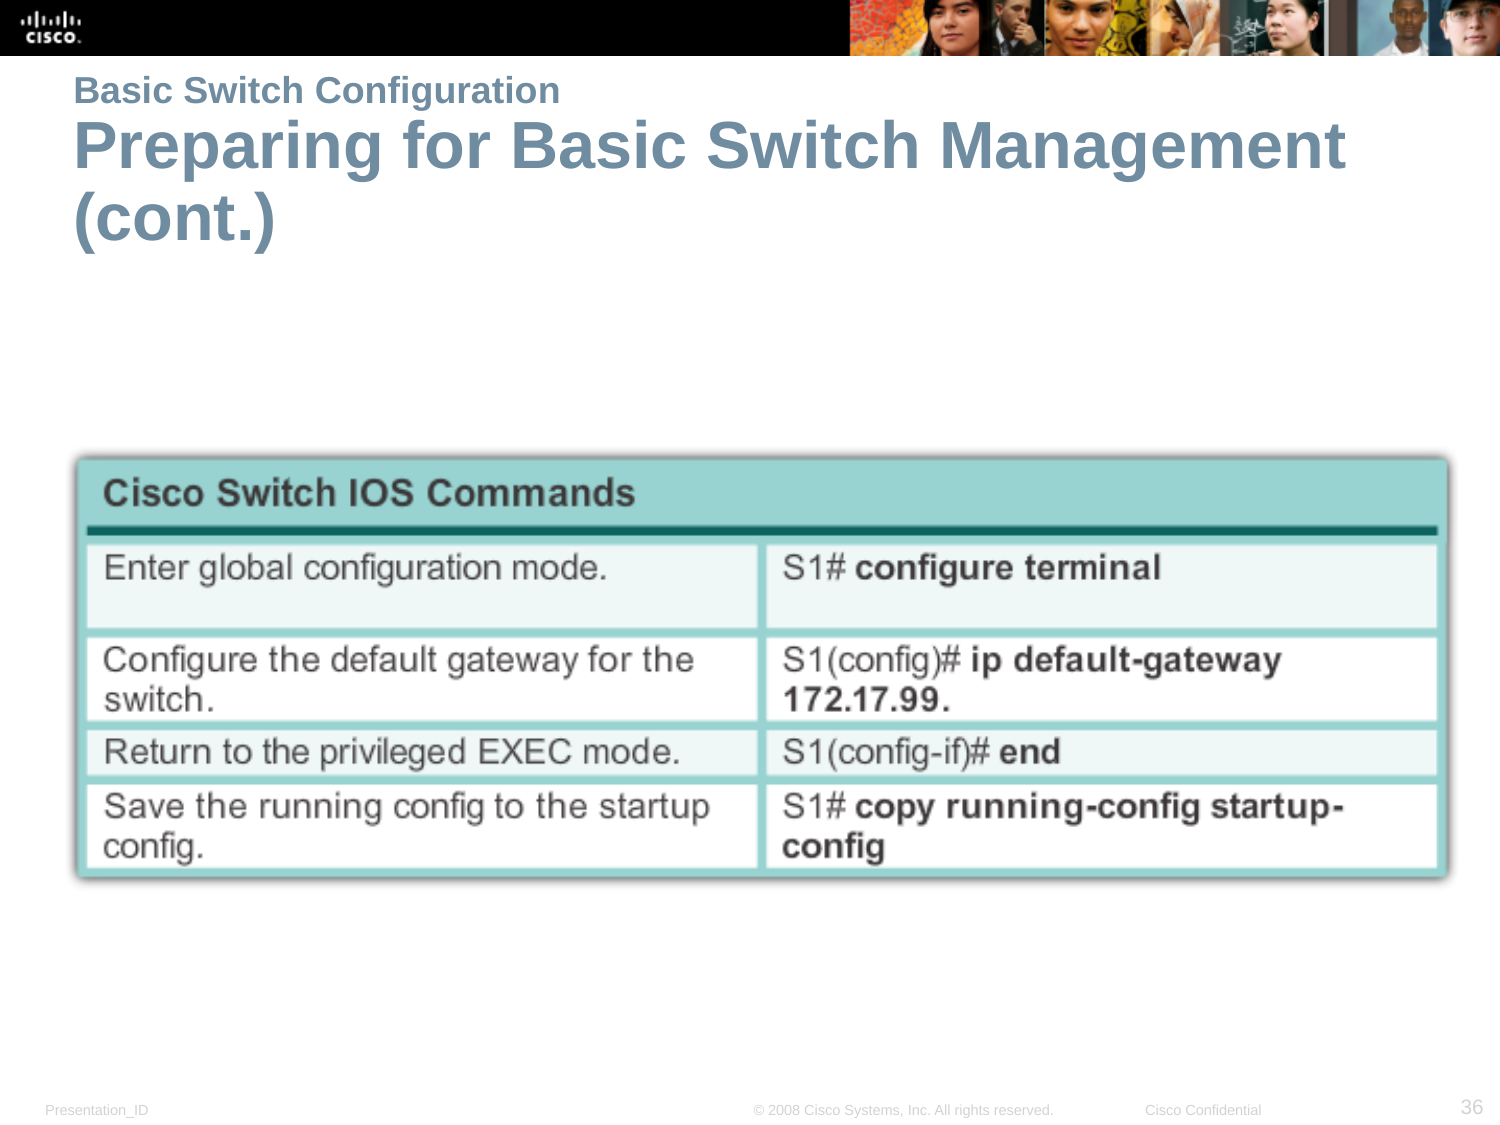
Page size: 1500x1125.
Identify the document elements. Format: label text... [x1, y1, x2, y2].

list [65, 446, 1458, 894]
title Basic Switch Configuration Preparing for Basic Switch Management (cont.) [59, 124, 1396, 262]
picture [0, 0, 1500, 56]
